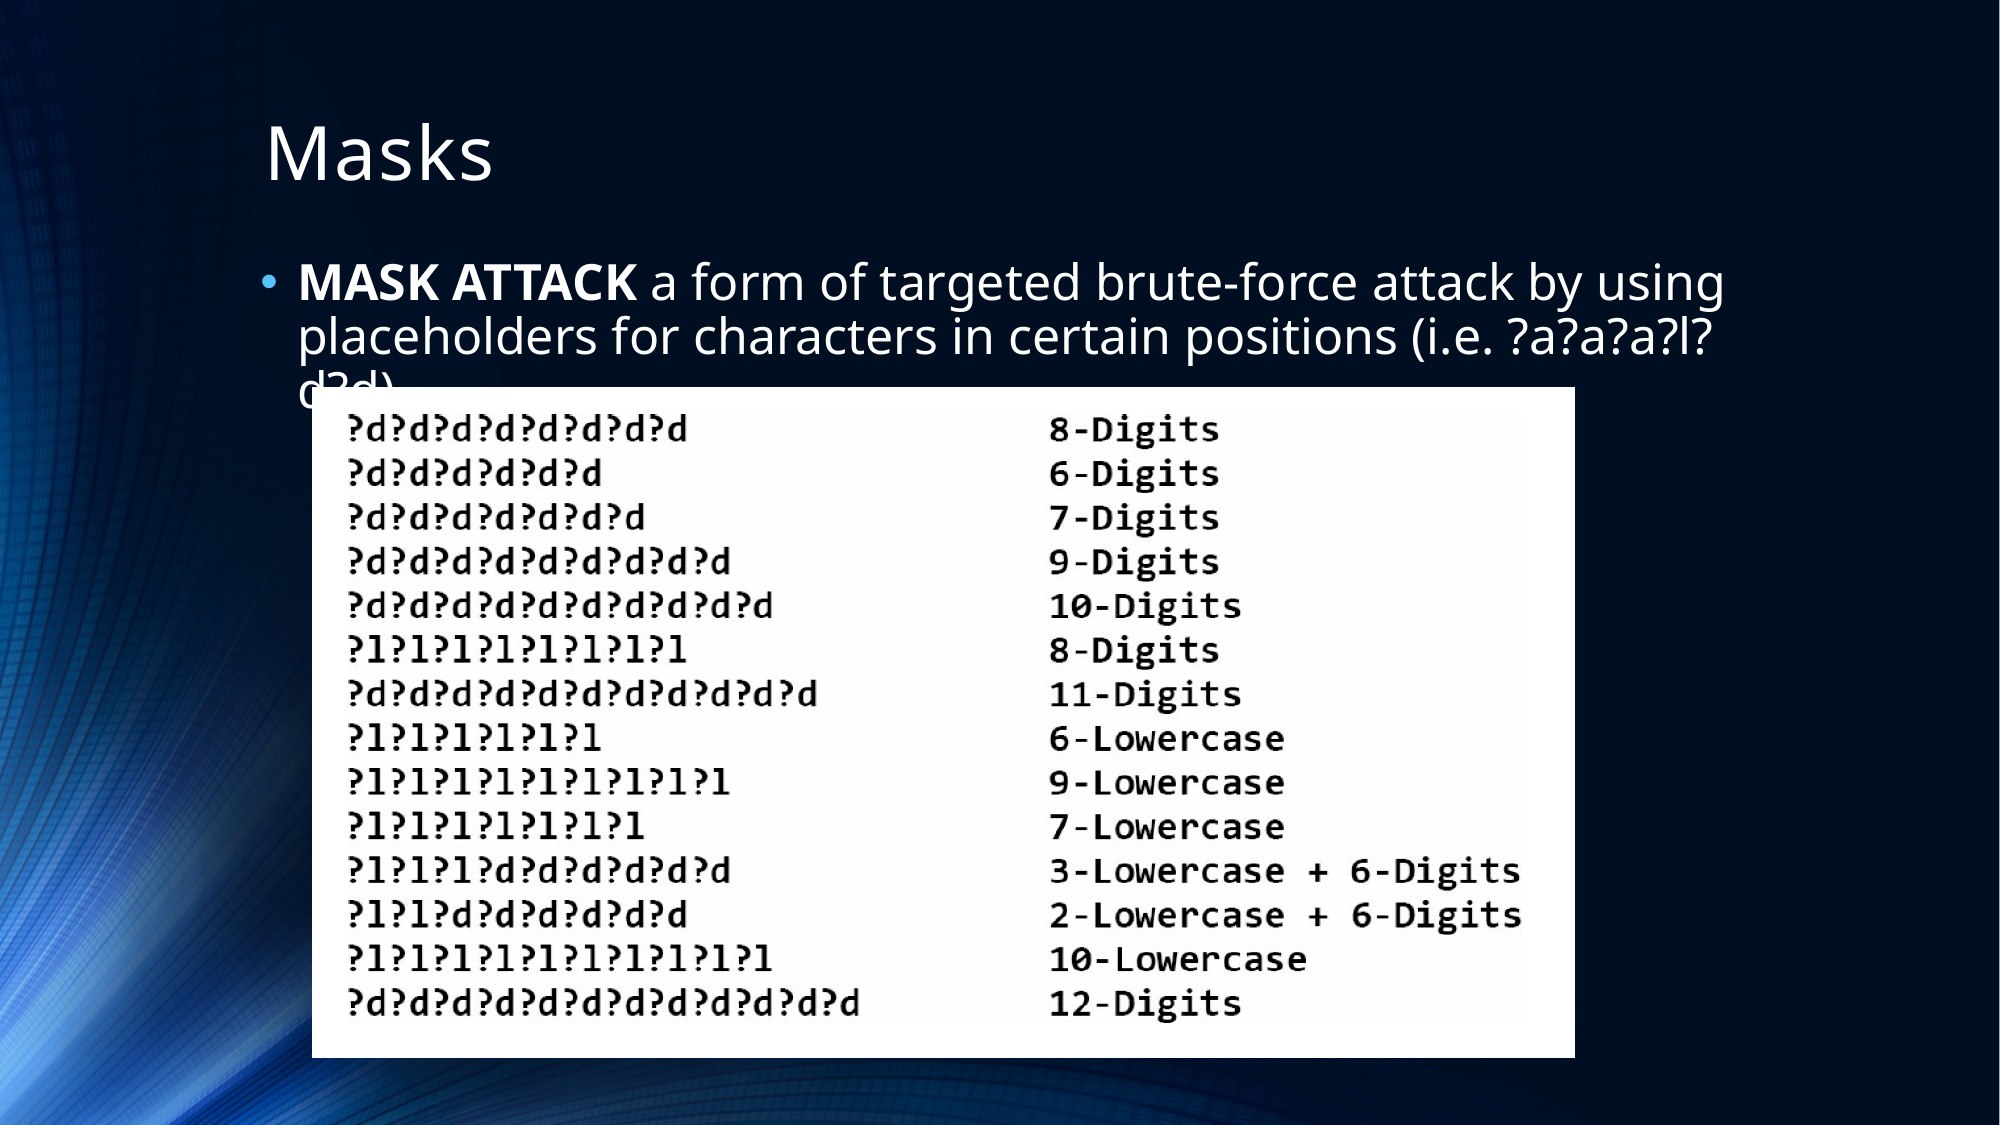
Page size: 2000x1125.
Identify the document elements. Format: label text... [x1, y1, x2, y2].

list MASK ATTACK a form of targeted brute-force attack by using placeholders for characters in certain positions (i.e. ?a?a?a?l?d?d). [245, 249, 1744, 925]
picture [0, 0, 2000, 1125]
title Masks [249, 62, 1750, 205]
